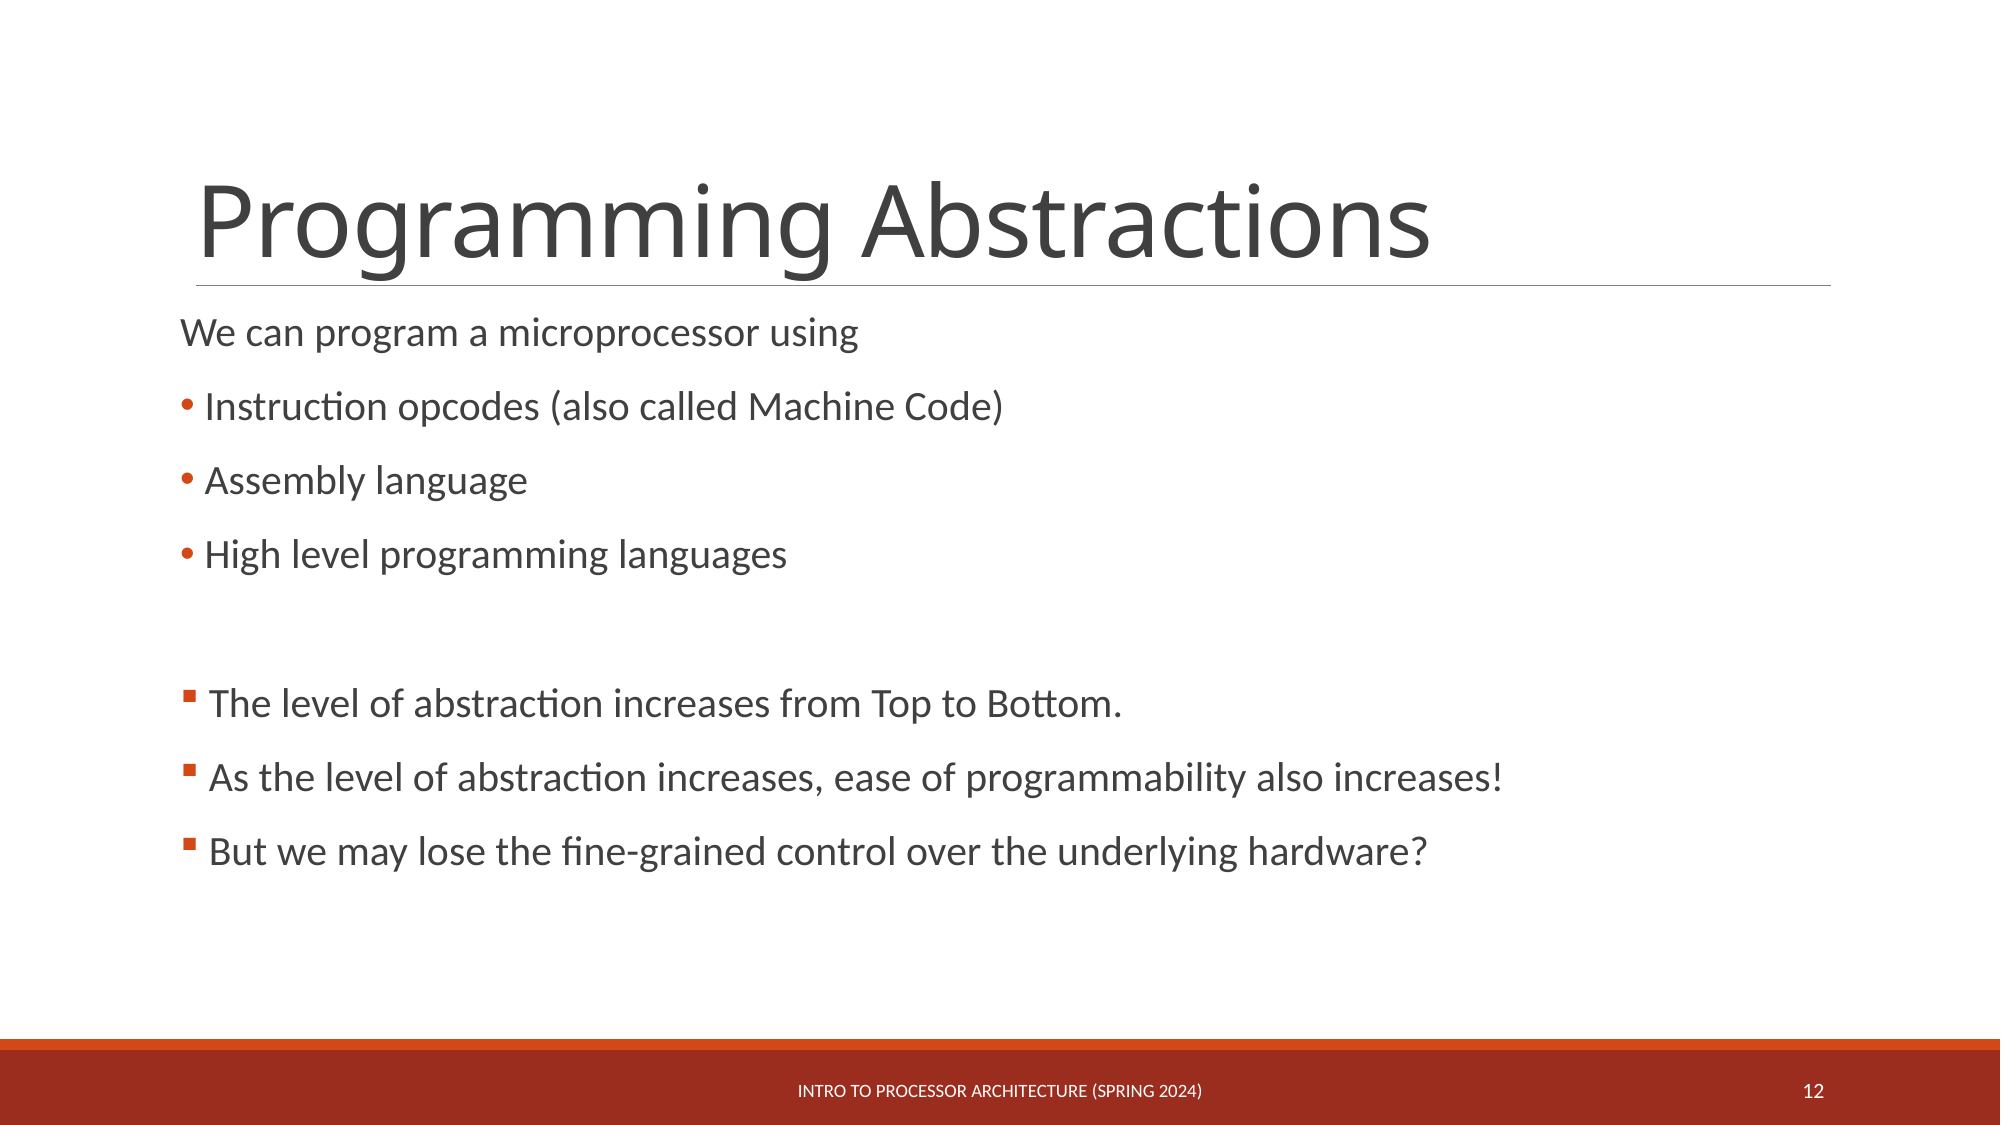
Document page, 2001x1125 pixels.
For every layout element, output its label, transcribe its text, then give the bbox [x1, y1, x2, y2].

footer Intro to Processor Architecture (Spring 2024) [604, 1059, 1396, 1120]
slide_number 12 [1624, 1059, 1840, 1120]
list We can program a microprocessor using Instruction opcodes (also called Machine Code) Assembly language High level programming languages The level of abstraction increases from Top to Bottom. As the level of abstraction increases, ease of programmability also increases! But we may lose the fine-grained control over the underlying hardware? [180, 302, 1830, 963]
title Programming Abstractions [180, 47, 1830, 285]
